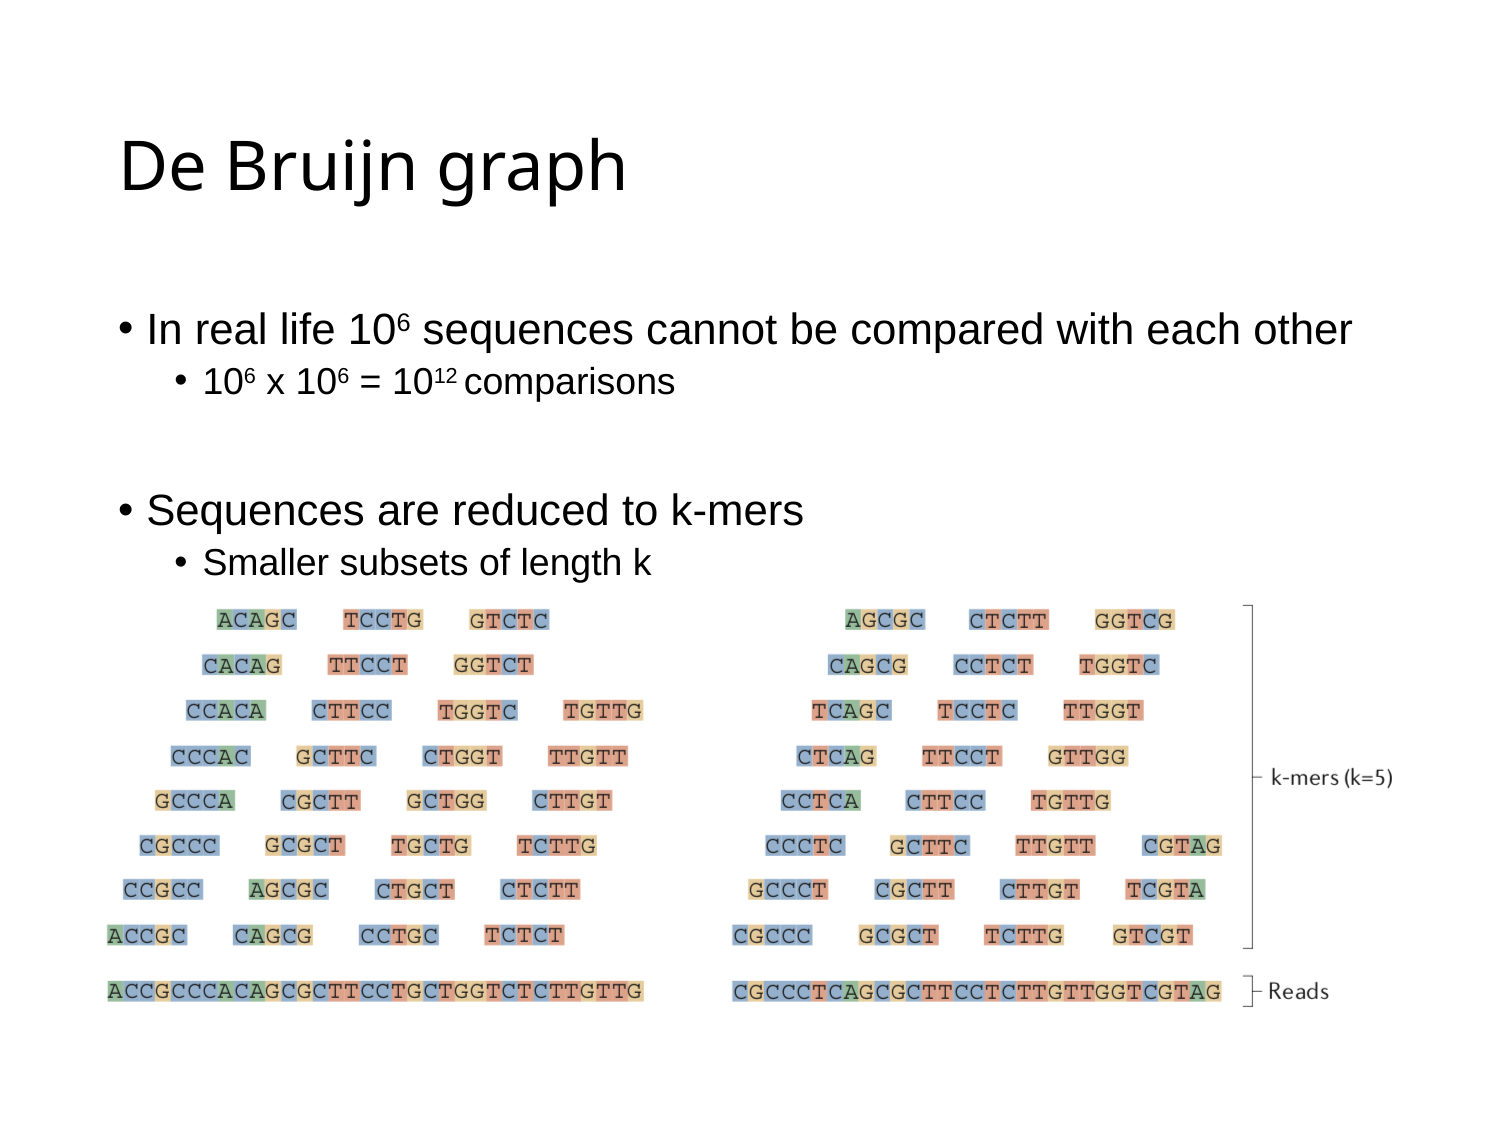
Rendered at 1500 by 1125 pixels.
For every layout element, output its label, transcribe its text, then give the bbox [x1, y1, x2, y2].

picture [102, 598, 1397, 1014]
list In real life 106 sequences cannot be compared with each other 106 x 106 = 1012 comparisons Sequences are reduced to k-mers Smaller subsets of length k [103, 299, 1397, 598]
title De Bruijn graph [103, 59, 1397, 278]
